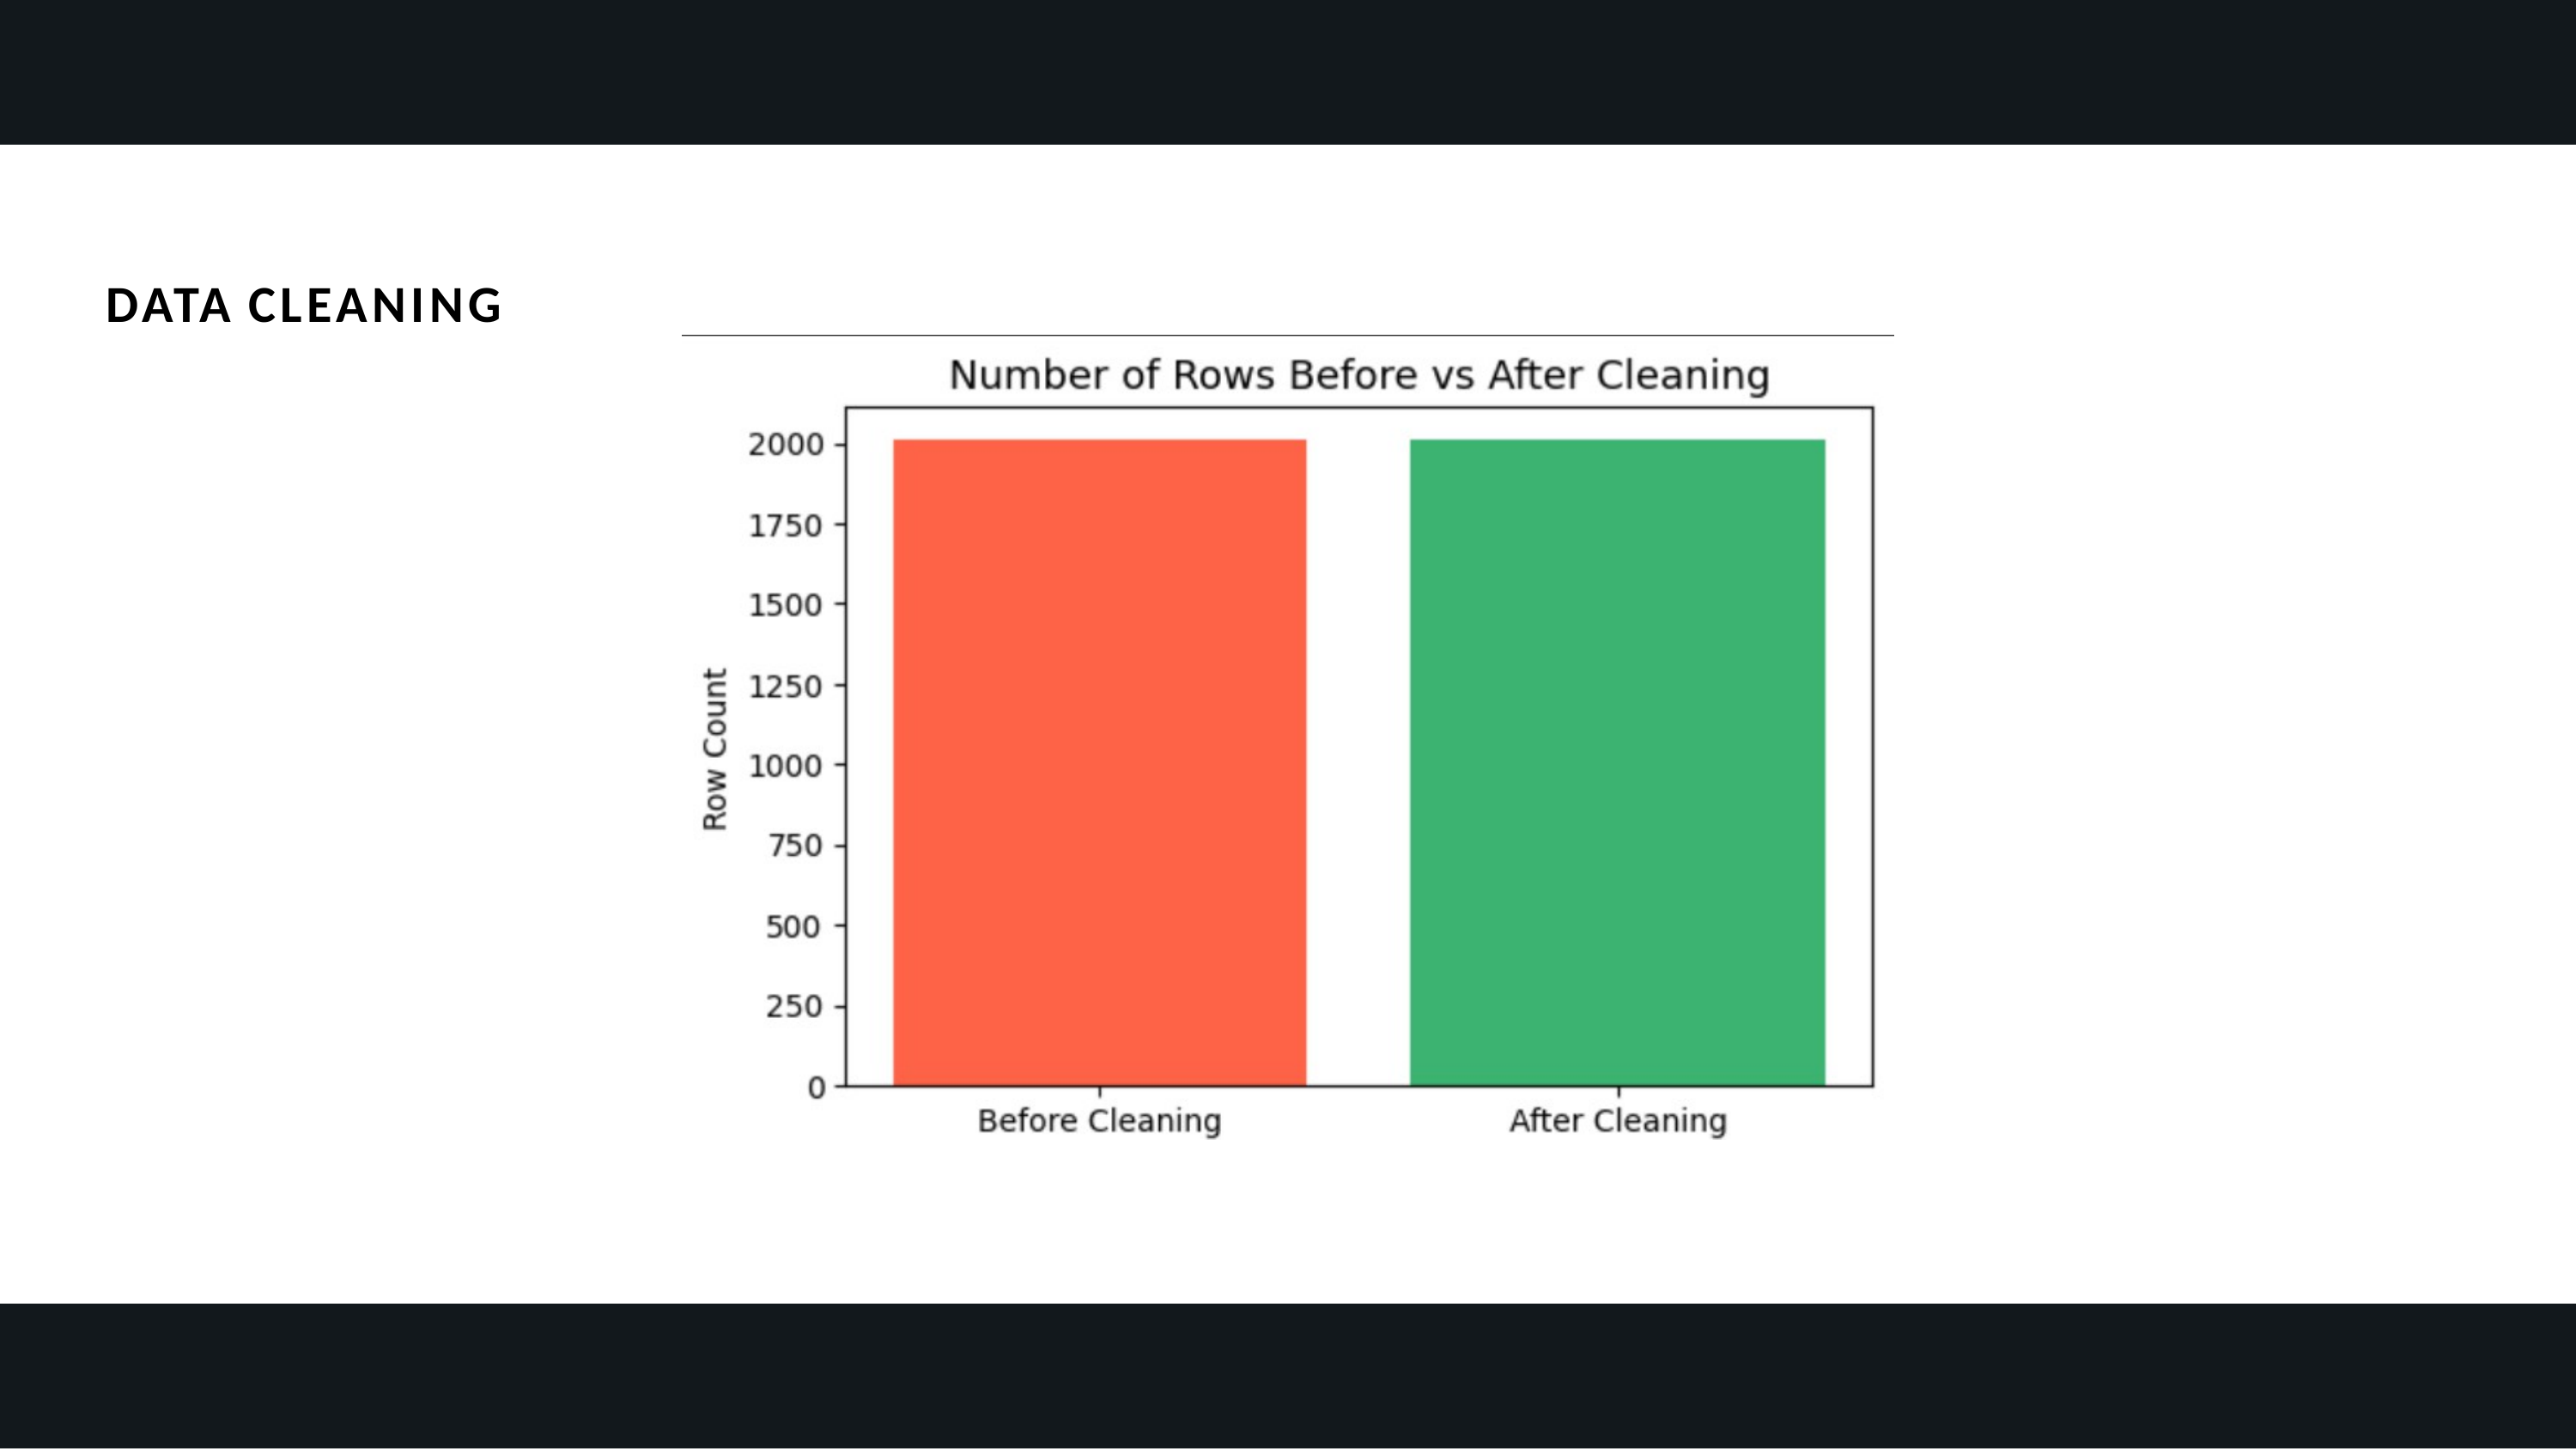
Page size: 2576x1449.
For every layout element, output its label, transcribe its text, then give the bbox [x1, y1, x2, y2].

text_box [0, 1303, 2576, 1449]
text_box [0, 0, 2576, 145]
title DATA CLEANING [104, 268, 522, 512]
picture [682, 335, 1894, 1141]
